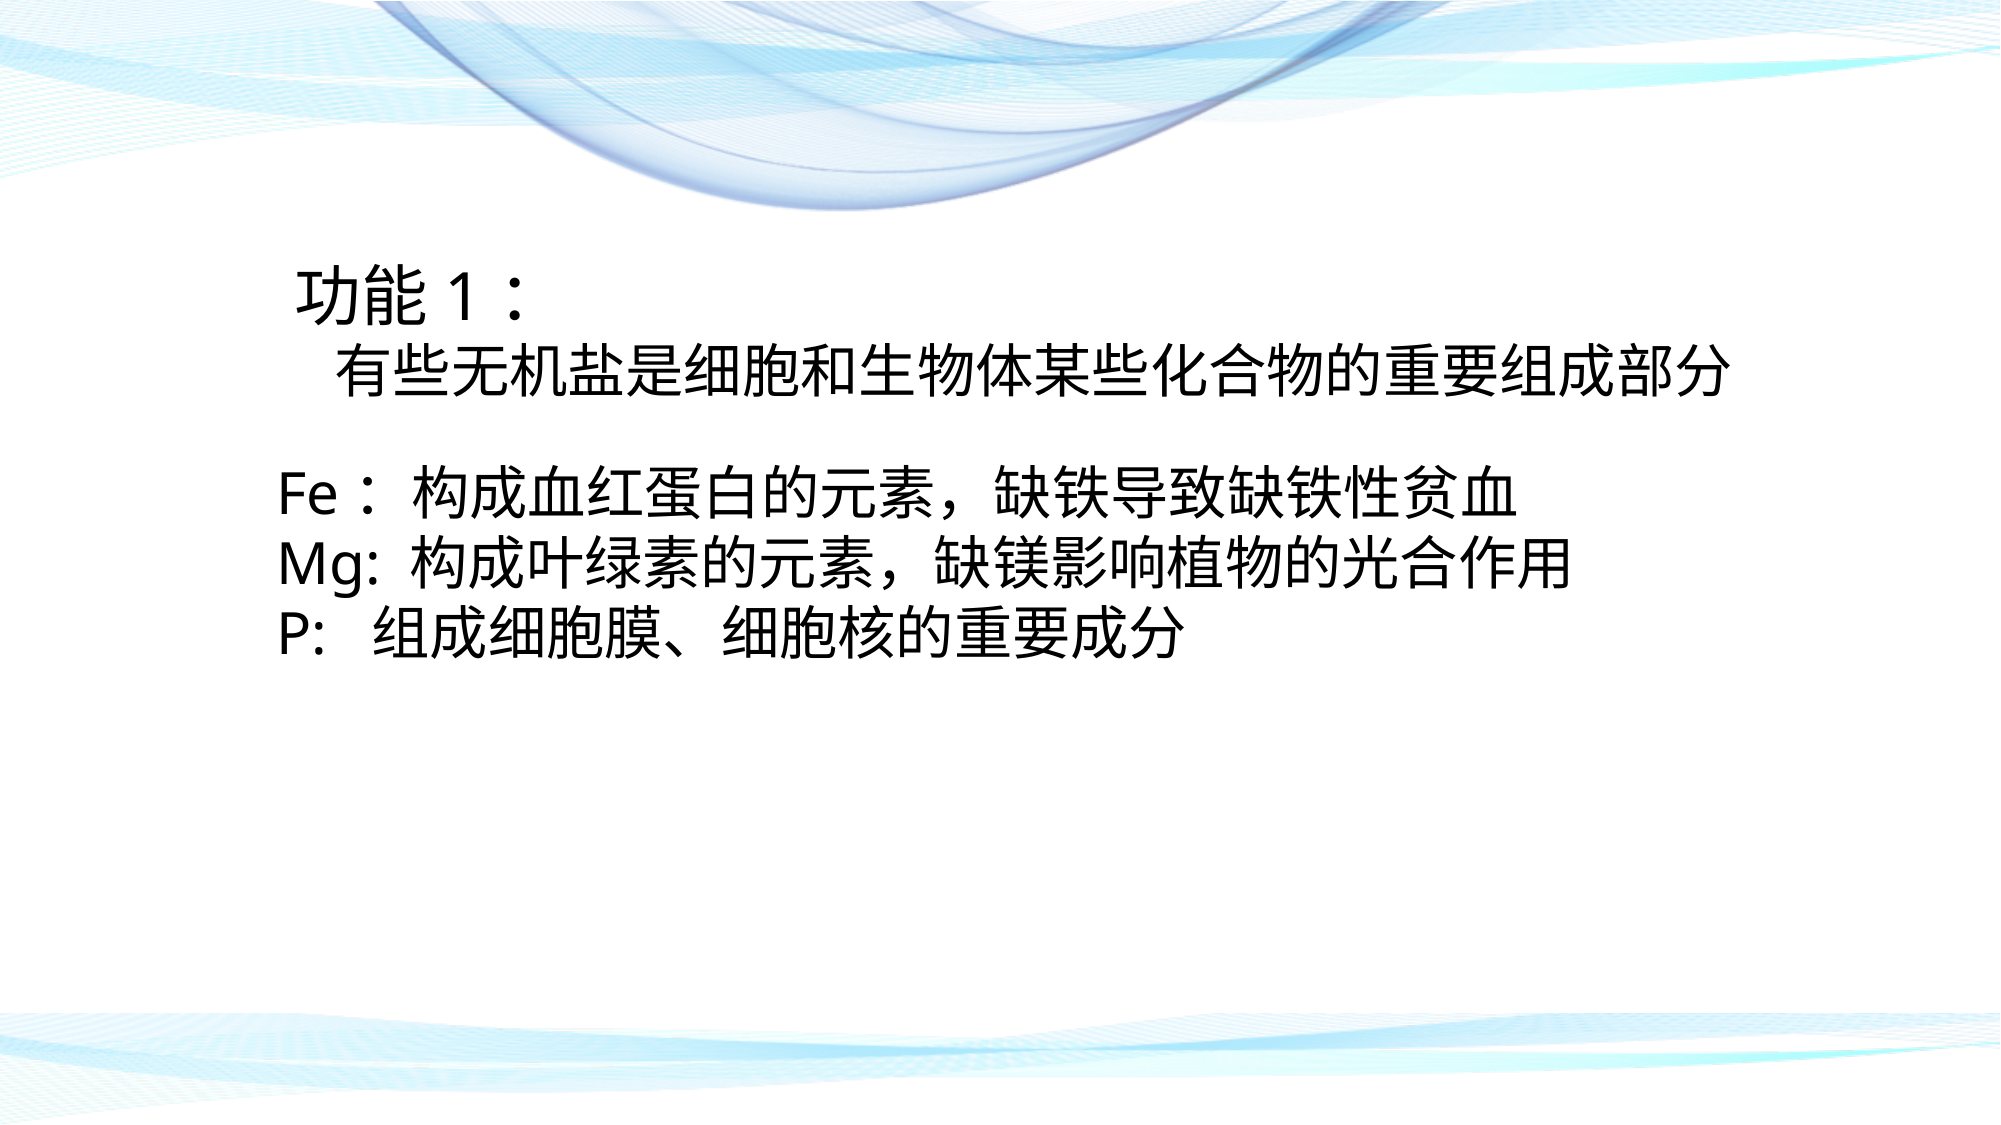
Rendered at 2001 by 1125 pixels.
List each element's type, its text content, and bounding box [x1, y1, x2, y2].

picture [0, 0, 2000, 336]
text_box Fe：构成血红蛋白的元素，缺铁导致缺铁性贫血 Mg: 构成叶绿素的元素，缺镁影响植物的光合作用 P: 组成细胞膜、细胞核的重要成分 [261, 448, 1836, 674]
text_box 功能1： 有些无机盐是细胞和生物体某些化合物的重要组成部分 [279, 246, 1854, 412]
picture [0, 1013, 2000, 1125]
